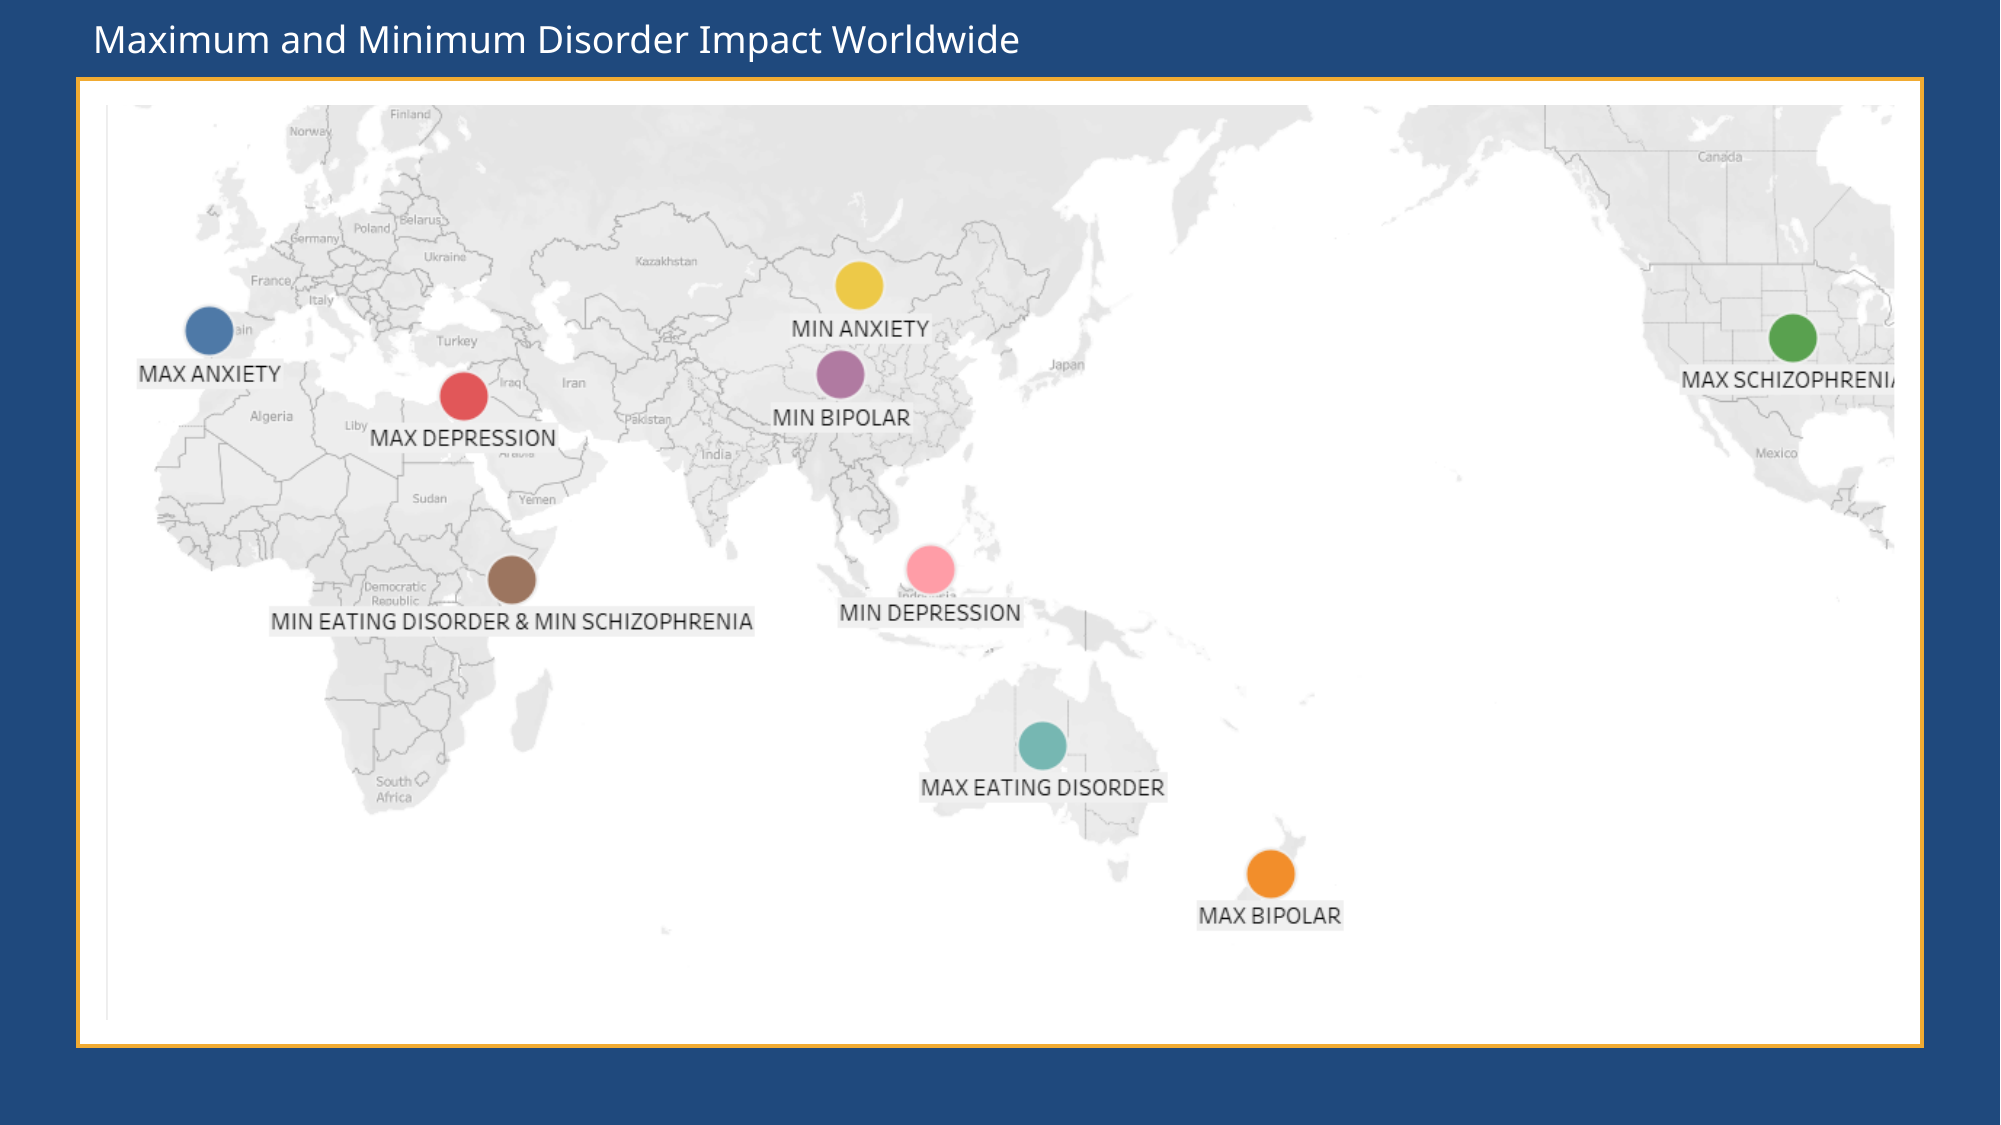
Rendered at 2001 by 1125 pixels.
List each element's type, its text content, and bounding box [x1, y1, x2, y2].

text_box [0, 0, 2000, 1125]
text_box [77, 78, 1923, 1047]
picture [105, 105, 1895, 1020]
text_box Maximum and Minimum Disorder Impact Worldwide [78, 9, 1079, 69]
